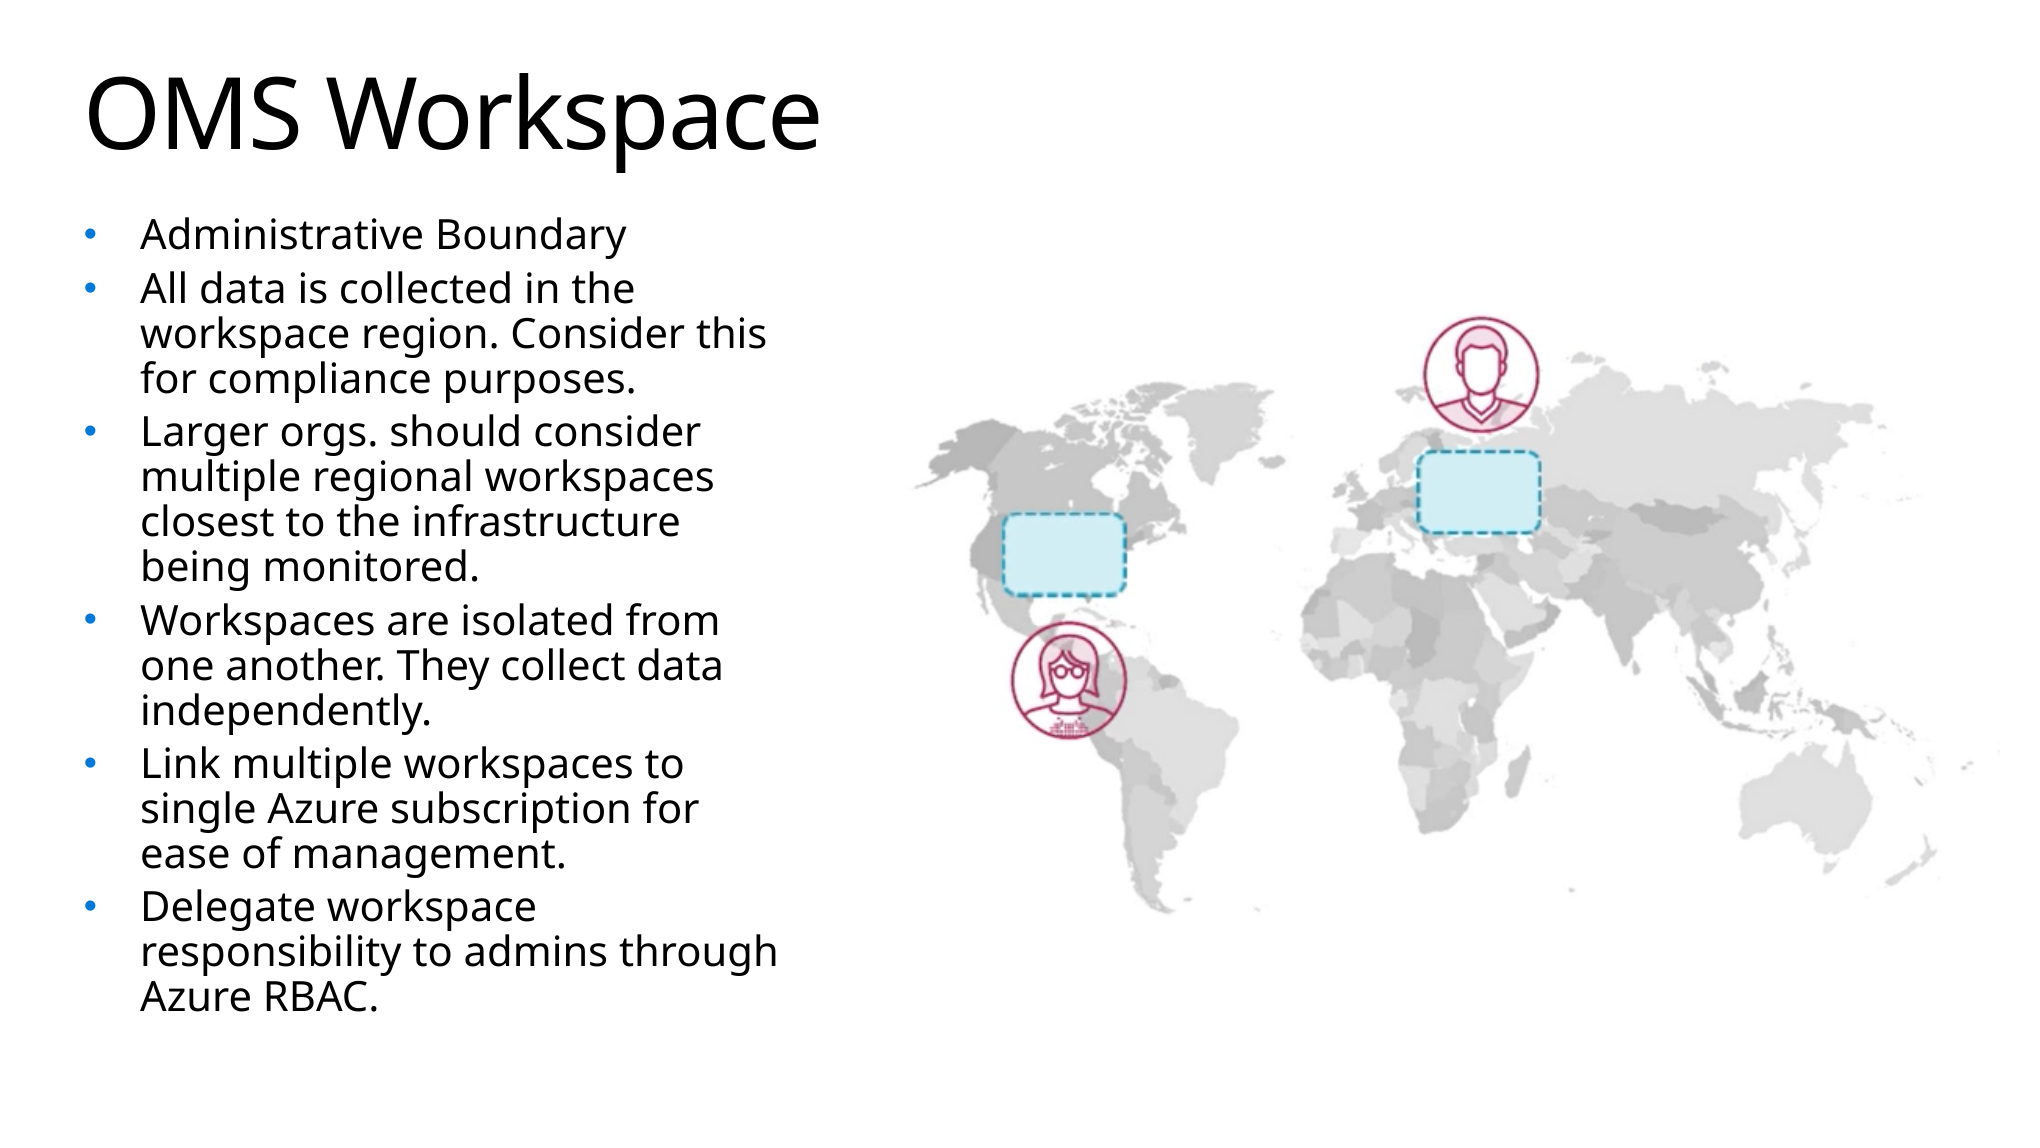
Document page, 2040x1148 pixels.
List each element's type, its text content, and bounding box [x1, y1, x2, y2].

picture [857, 260, 2000, 979]
list Administrative Boundary All data is collected in the workspace region. Consider this for compliance purposes. Larger orgs. should consider multiple regional workspaces closest to the infrastructure being monitored. Workspaces are isolated from one another. They collect data independently. Link multiple workspaces to single Azure subscription for ease of management. Delegate workspace responsibility to admins through Azure RBAC. [60, 198, 820, 1017]
title OMS Workspace [60, 48, 1980, 199]
